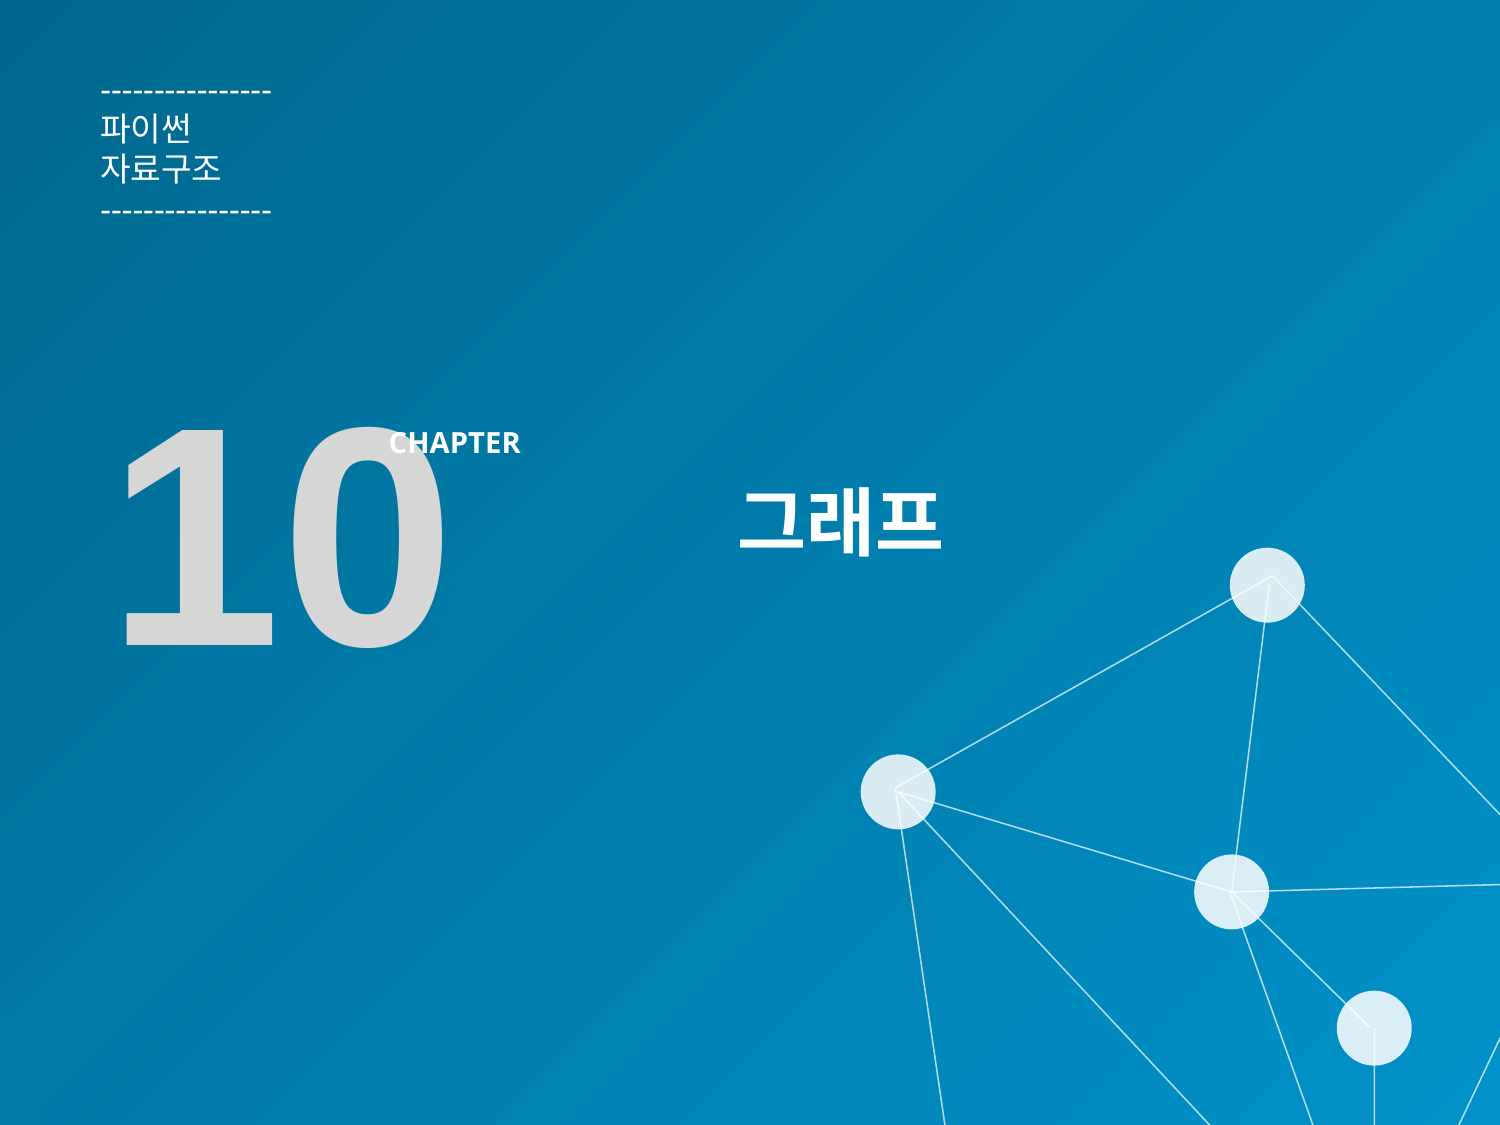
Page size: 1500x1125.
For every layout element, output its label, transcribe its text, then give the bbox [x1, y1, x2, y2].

text_box CHAPTER [0, 321, 536, 563]
text_box 10 [92, 400, 640, 642]
picture [340, 642, 394, 647]
title 그래프 [640, 400, 1376, 642]
